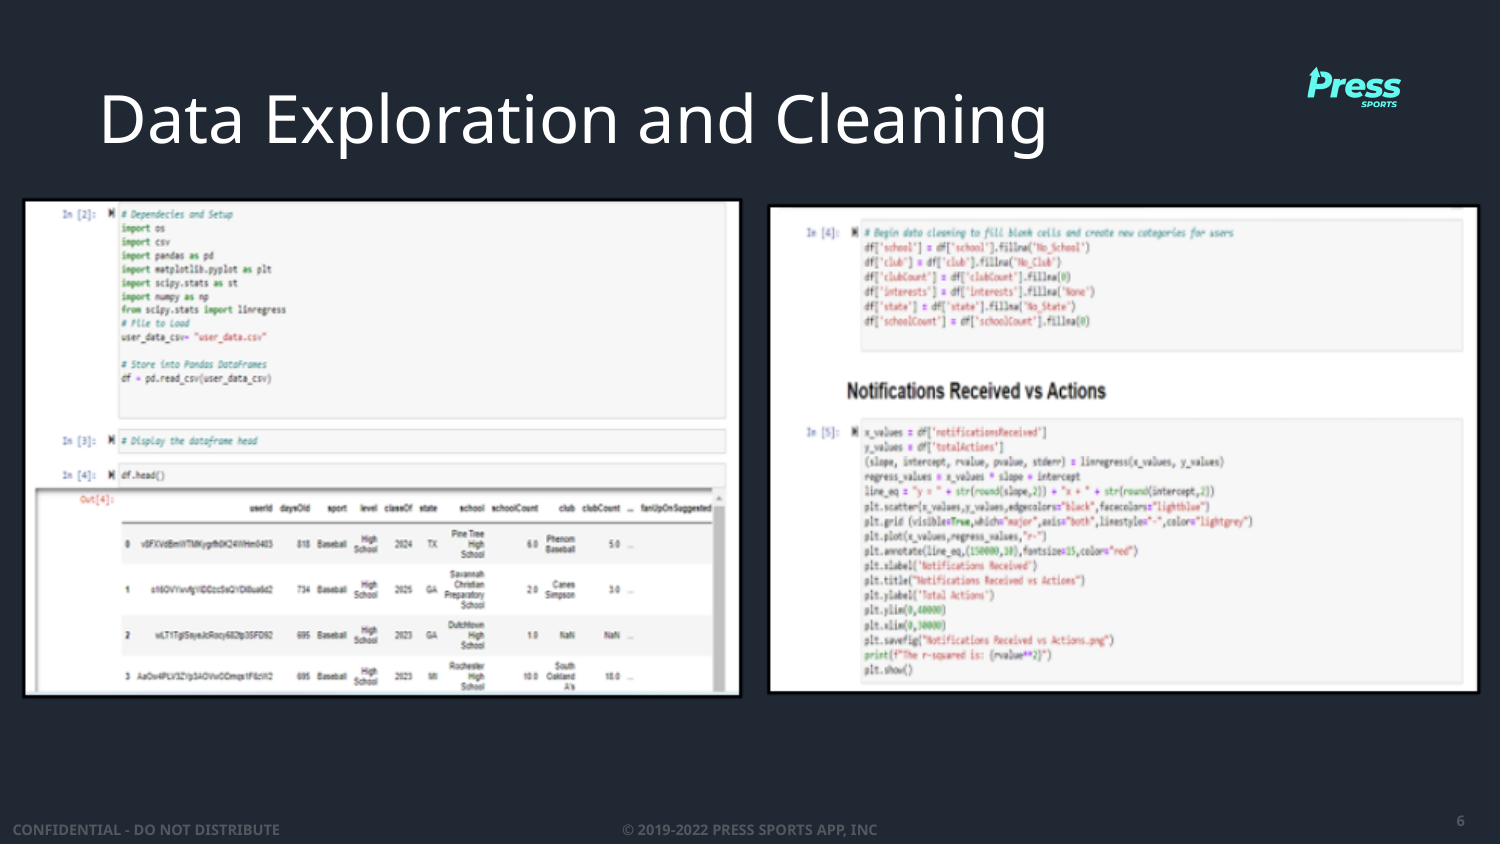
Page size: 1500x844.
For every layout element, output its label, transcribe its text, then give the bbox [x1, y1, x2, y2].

text_box Data Exploration and Cleaning [98, 25, 1289, 255]
picture [20, 197, 744, 700]
slide_number ‹#› [1389, 789, 1480, 844]
picture [1295, 62, 1412, 110]
picture [765, 203, 1482, 696]
